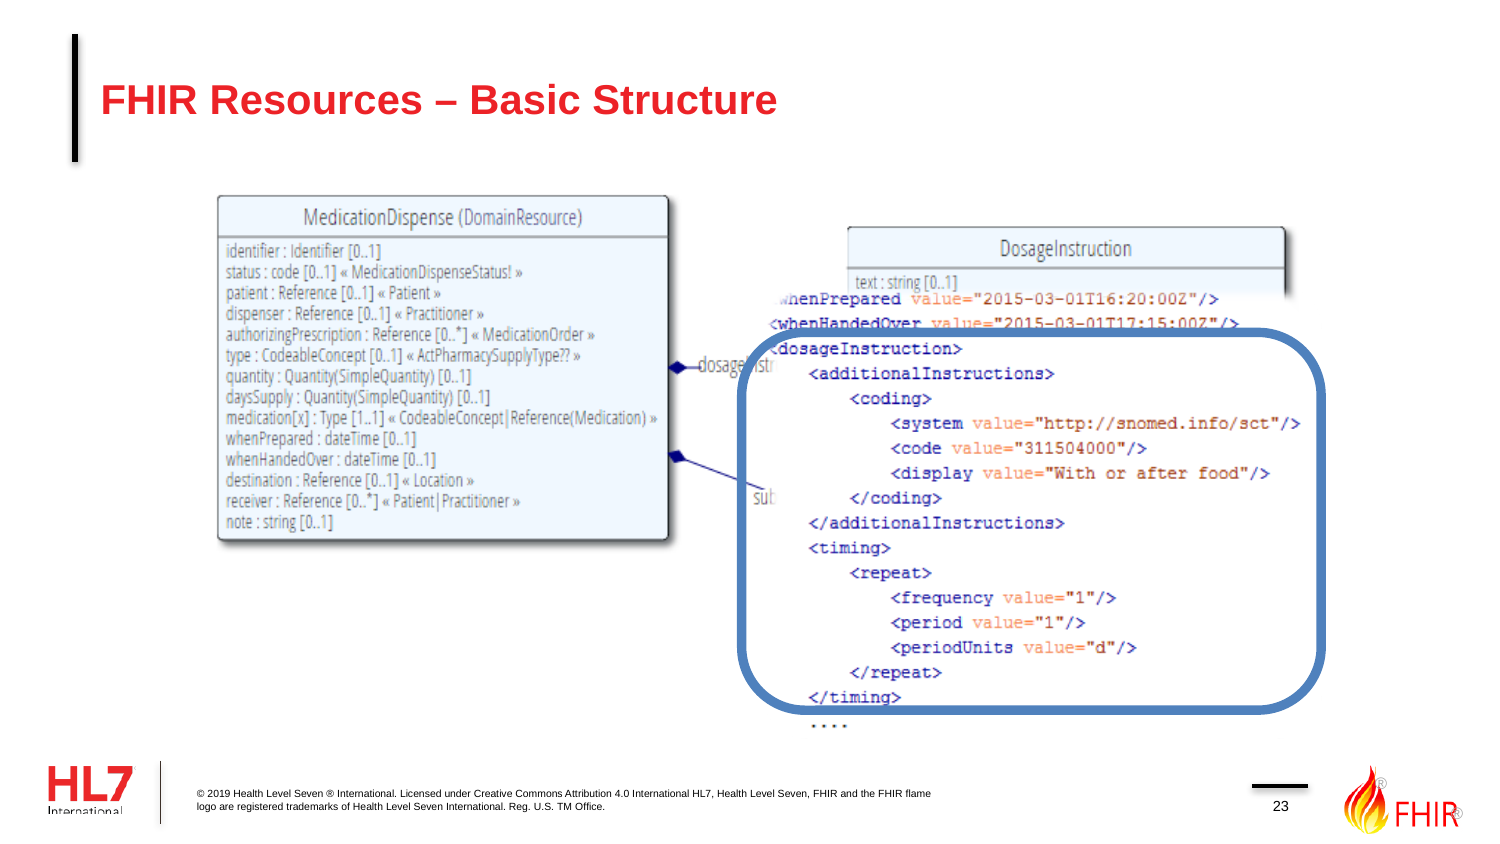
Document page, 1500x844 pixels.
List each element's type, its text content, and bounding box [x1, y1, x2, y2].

footer © 2019 Health Level Seven ® International. Licensed under Creative Commons Attribution 4.0 International HL7, Health Level Seven, FHIR and the FHIR flame logo are registered trademarks of Health Level Seven International. Reg. U.S. TM Office. [196, 786, 941, 813]
slide_number 23 [1258, 786, 1304, 814]
picture [1339, 760, 1463, 837]
title FHIR Resources – Basic Structure [100, 33, 1451, 163]
picture [203, 182, 1322, 739]
